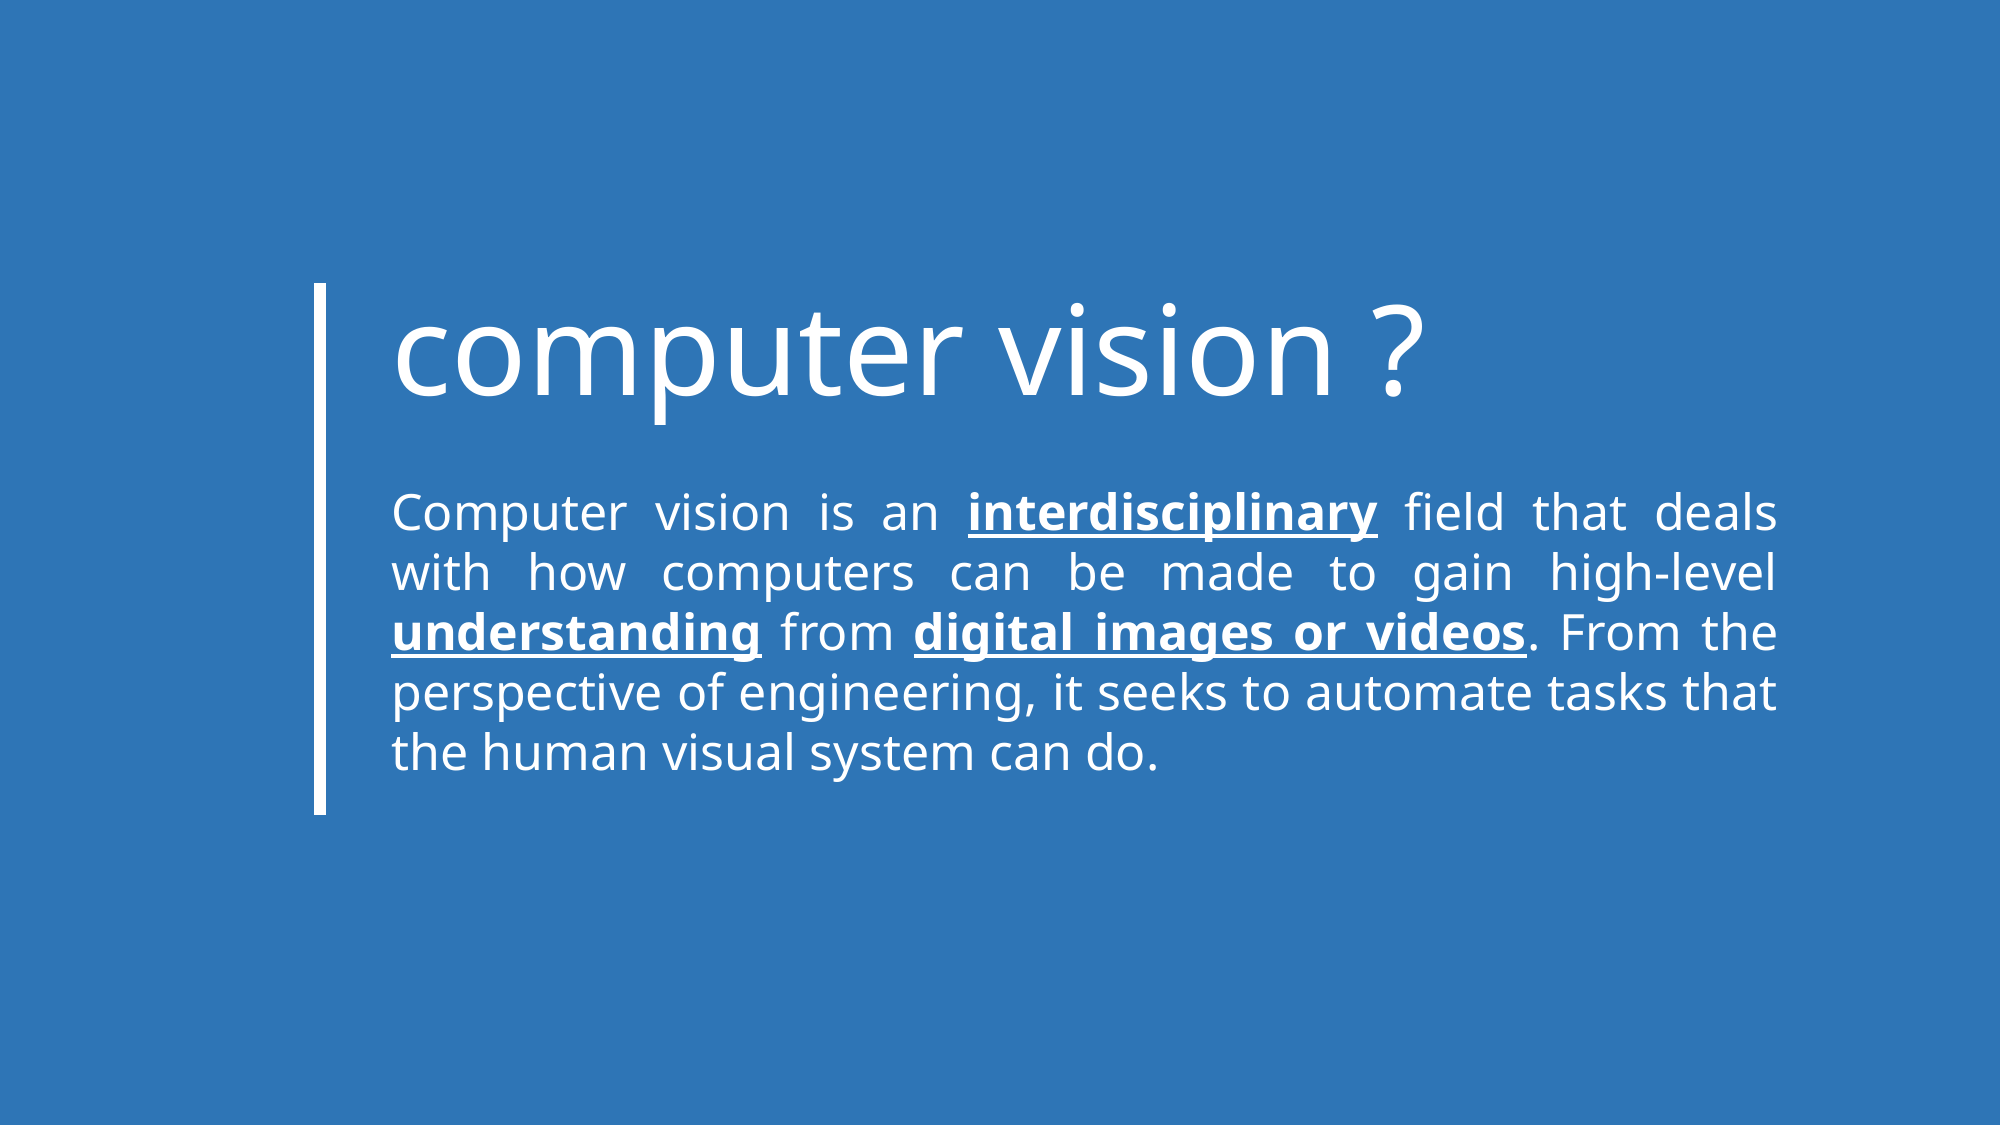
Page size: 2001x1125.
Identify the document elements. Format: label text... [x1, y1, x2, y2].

text_box computer vision ? Computer vision is an interdisciplinary field that deals with how computers can be made to gain high-level understanding from digital images or videos. From the perspective of engineering, it seeks to automate tasks that the human visual system can do. [376, 262, 1794, 788]
